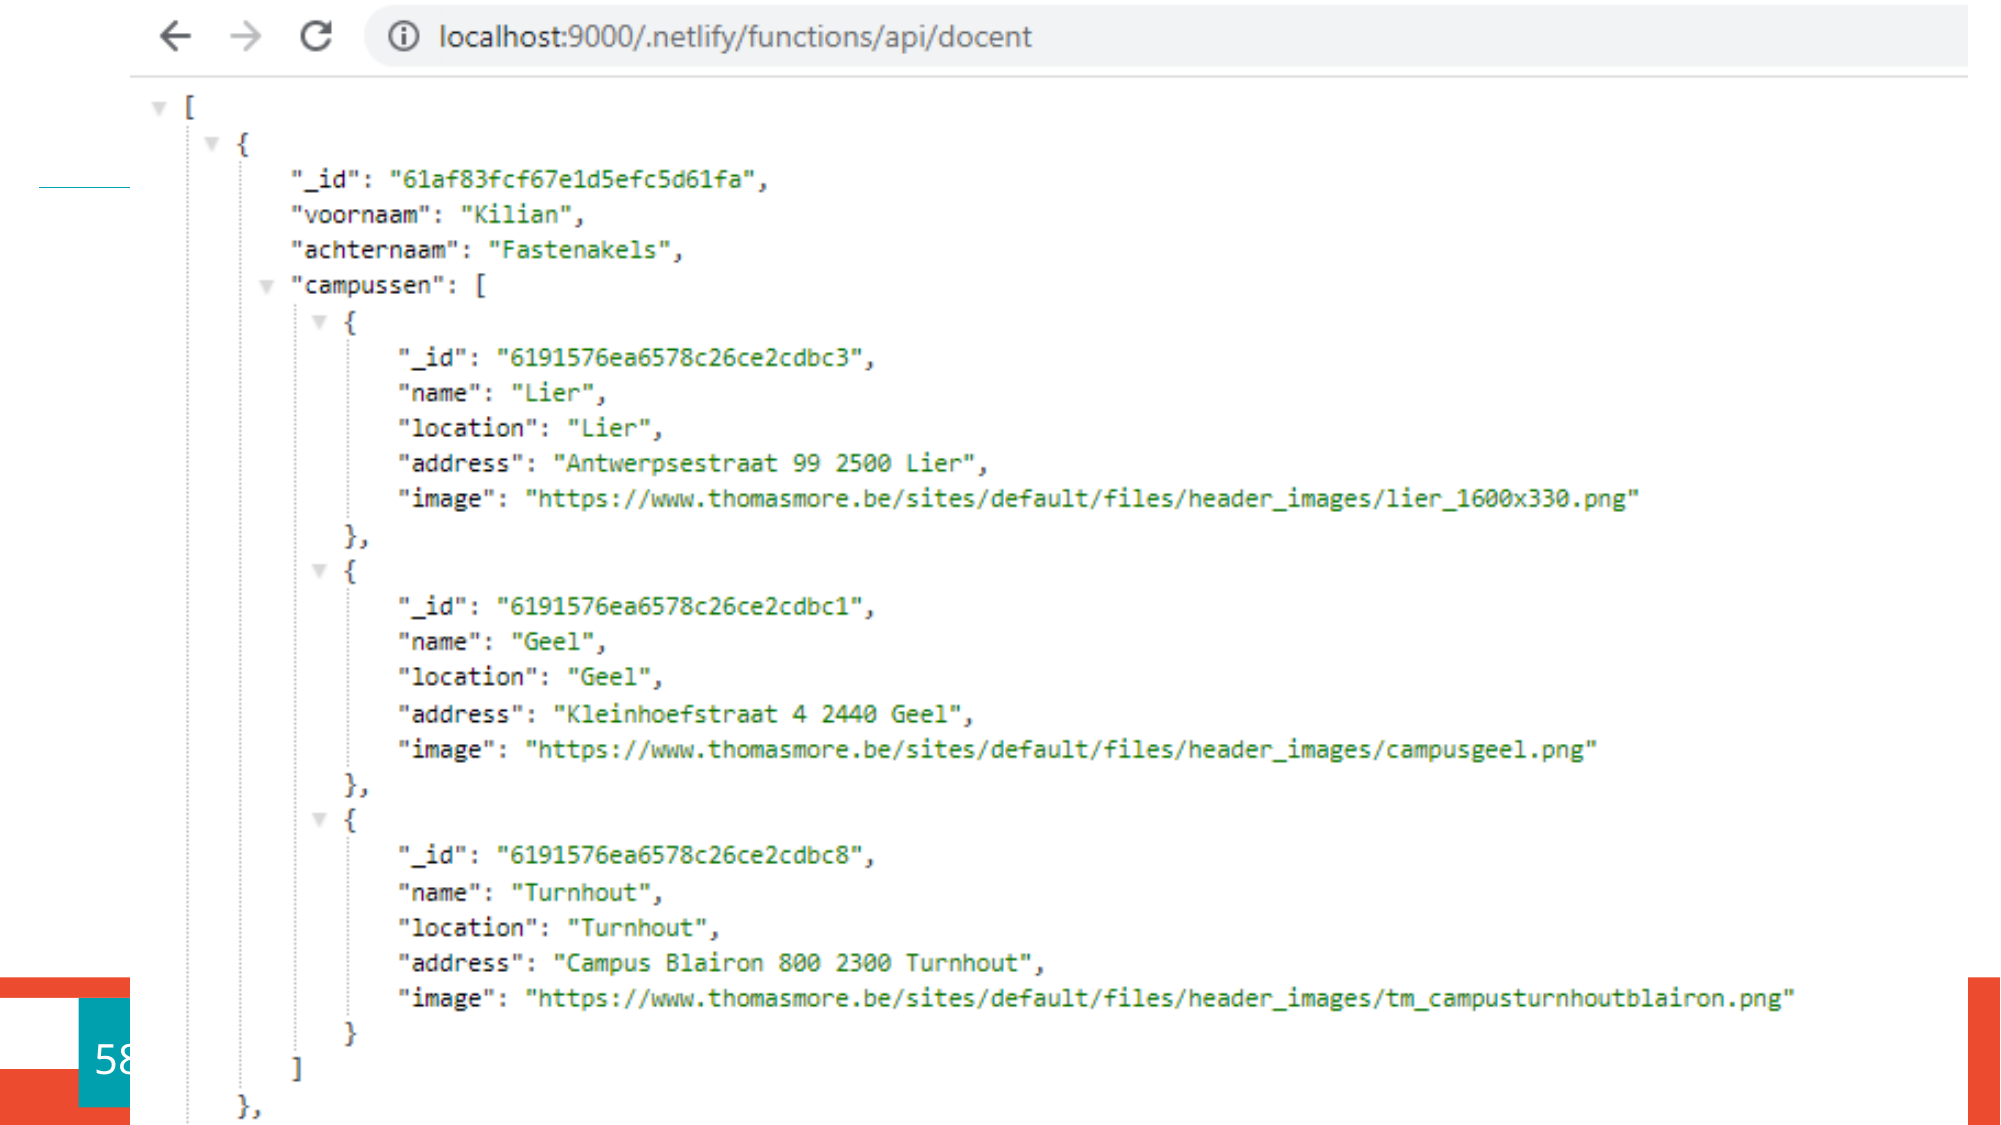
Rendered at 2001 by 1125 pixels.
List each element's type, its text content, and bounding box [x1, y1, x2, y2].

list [130, 0, 1968, 1125]
slide_number 58 [78, 998, 123, 1108]
